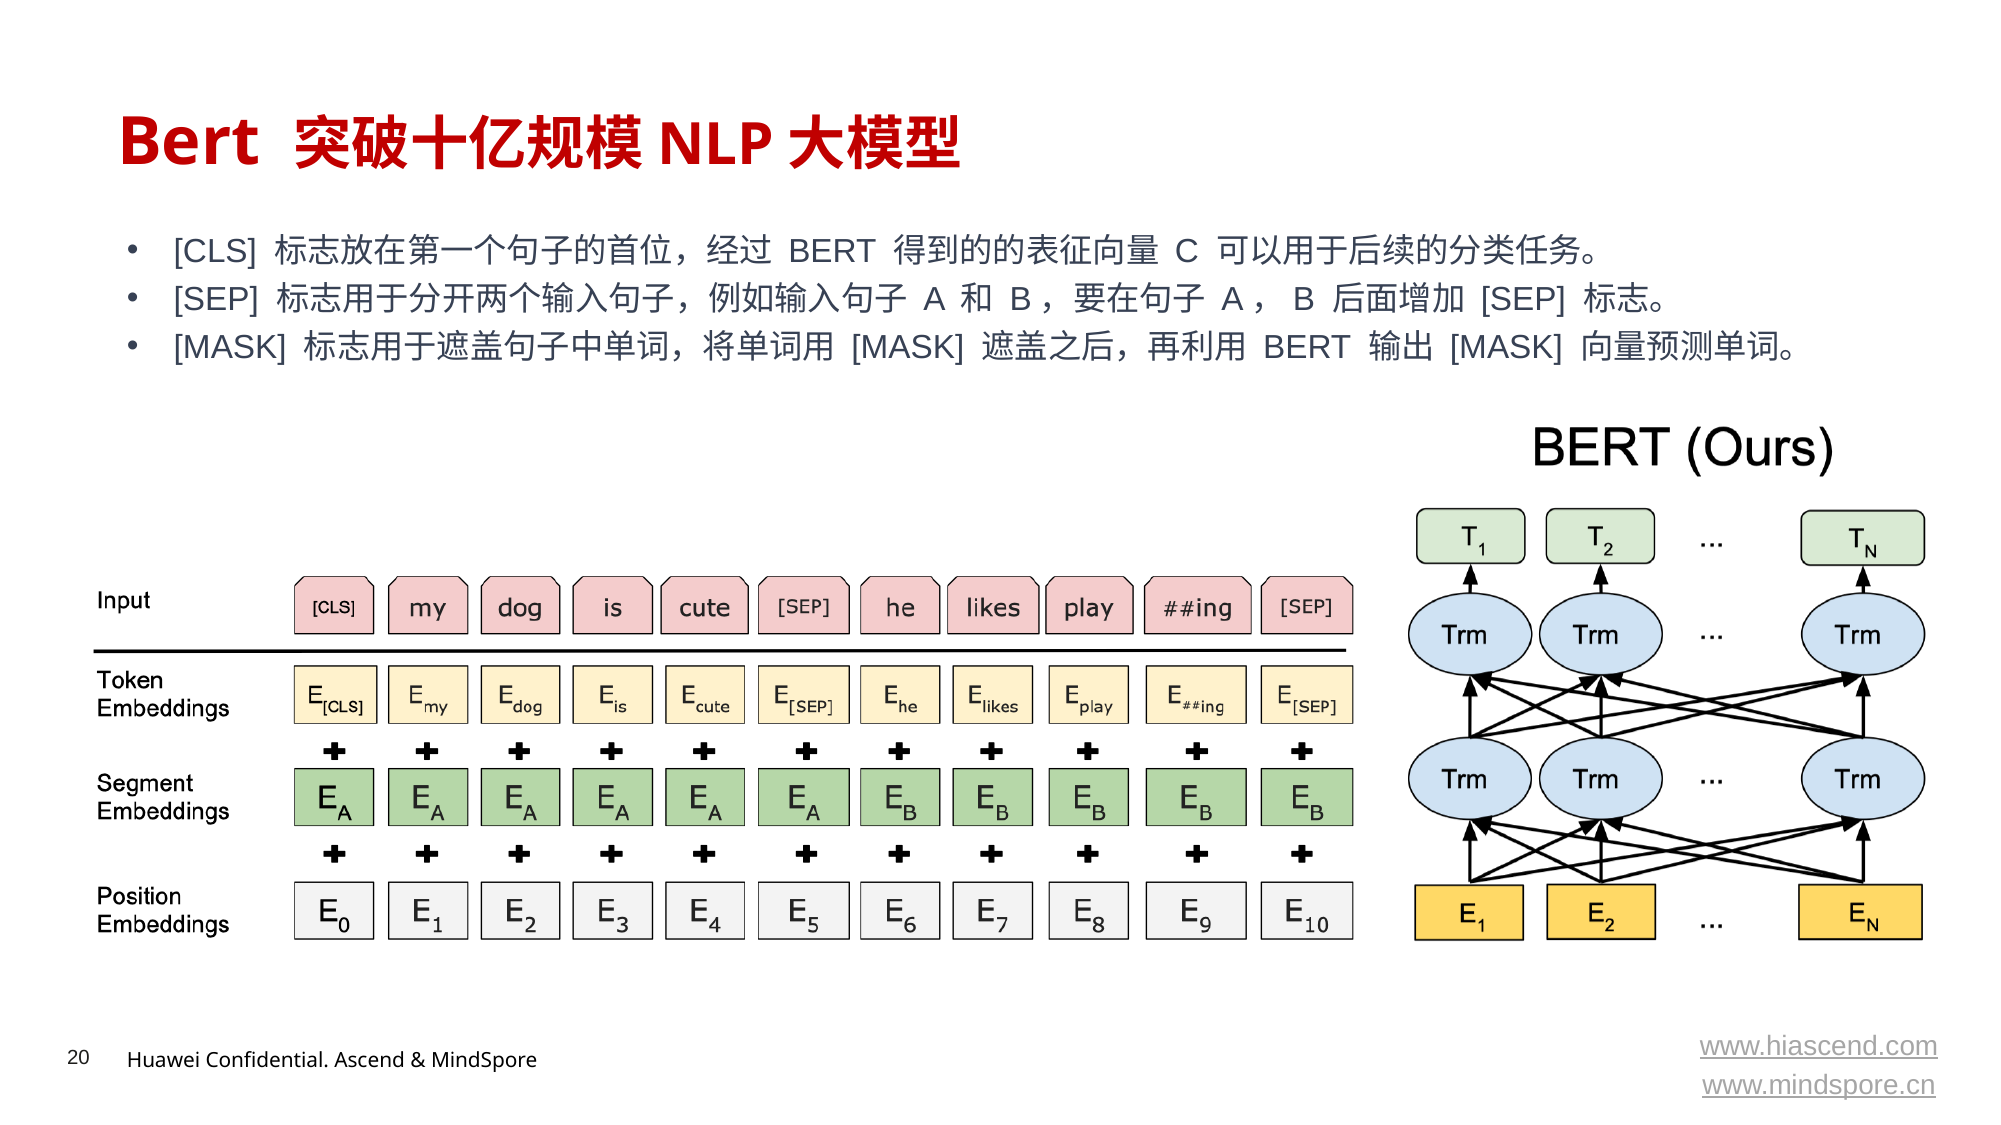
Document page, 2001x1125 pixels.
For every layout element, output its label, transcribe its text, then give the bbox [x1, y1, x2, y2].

title Bert 突破十亿规模NLP大模型 [102, 90, 1901, 187]
text_box [CLS] 标志放在第一个句子的首位，经过 BERT 得到的的表征向量 C 可以用于后续的分类任务。 [SEP] 标志用于分开两个输入句子，例如输入句子 A 和 B，要在句子 A，B 后面增加 [SEP] 标志。 [MASK] 标志用于遮盖句子中单词，将单词用 [MASK] 遮盖之后，再利用 BERT 输出 [MASK] 向量预测单词。 [112, 214, 1875, 373]
picture [66, 418, 1956, 953]
